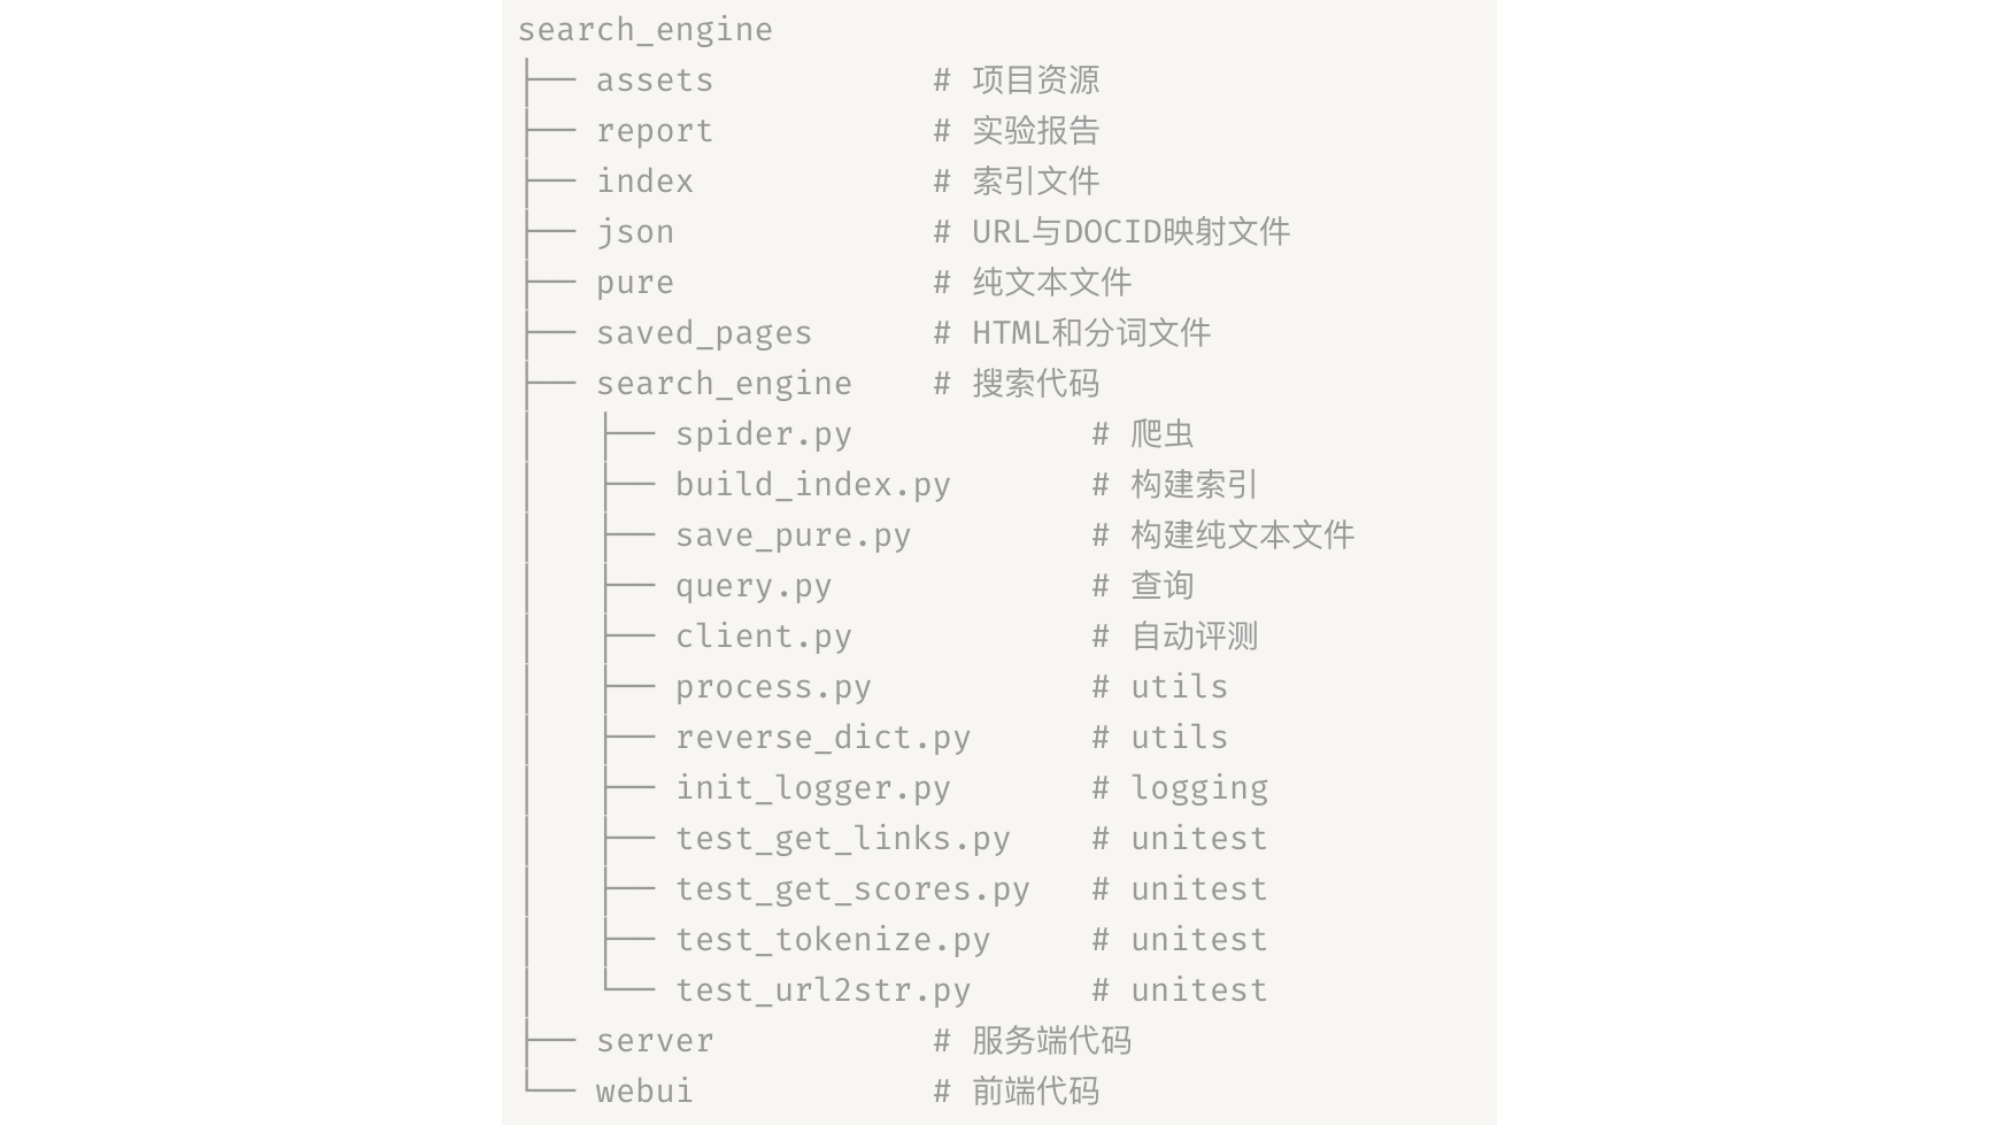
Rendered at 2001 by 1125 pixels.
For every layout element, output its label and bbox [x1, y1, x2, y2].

list [502, 0, 1497, 1125]
